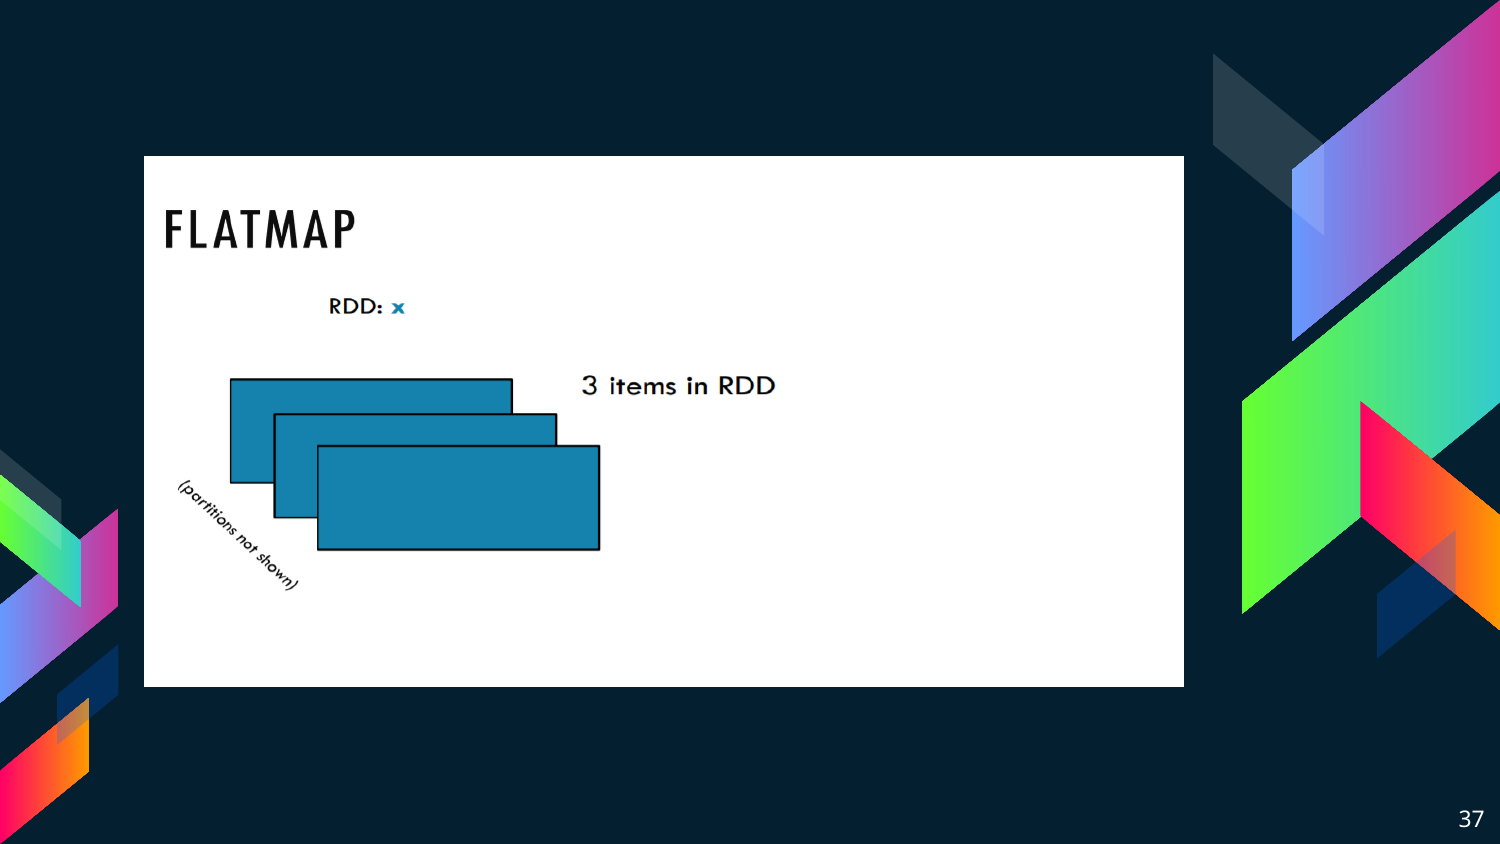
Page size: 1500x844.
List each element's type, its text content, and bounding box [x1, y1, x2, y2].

picture [144, 156, 1185, 688]
slide_number 37 [1403, 789, 1500, 844]
